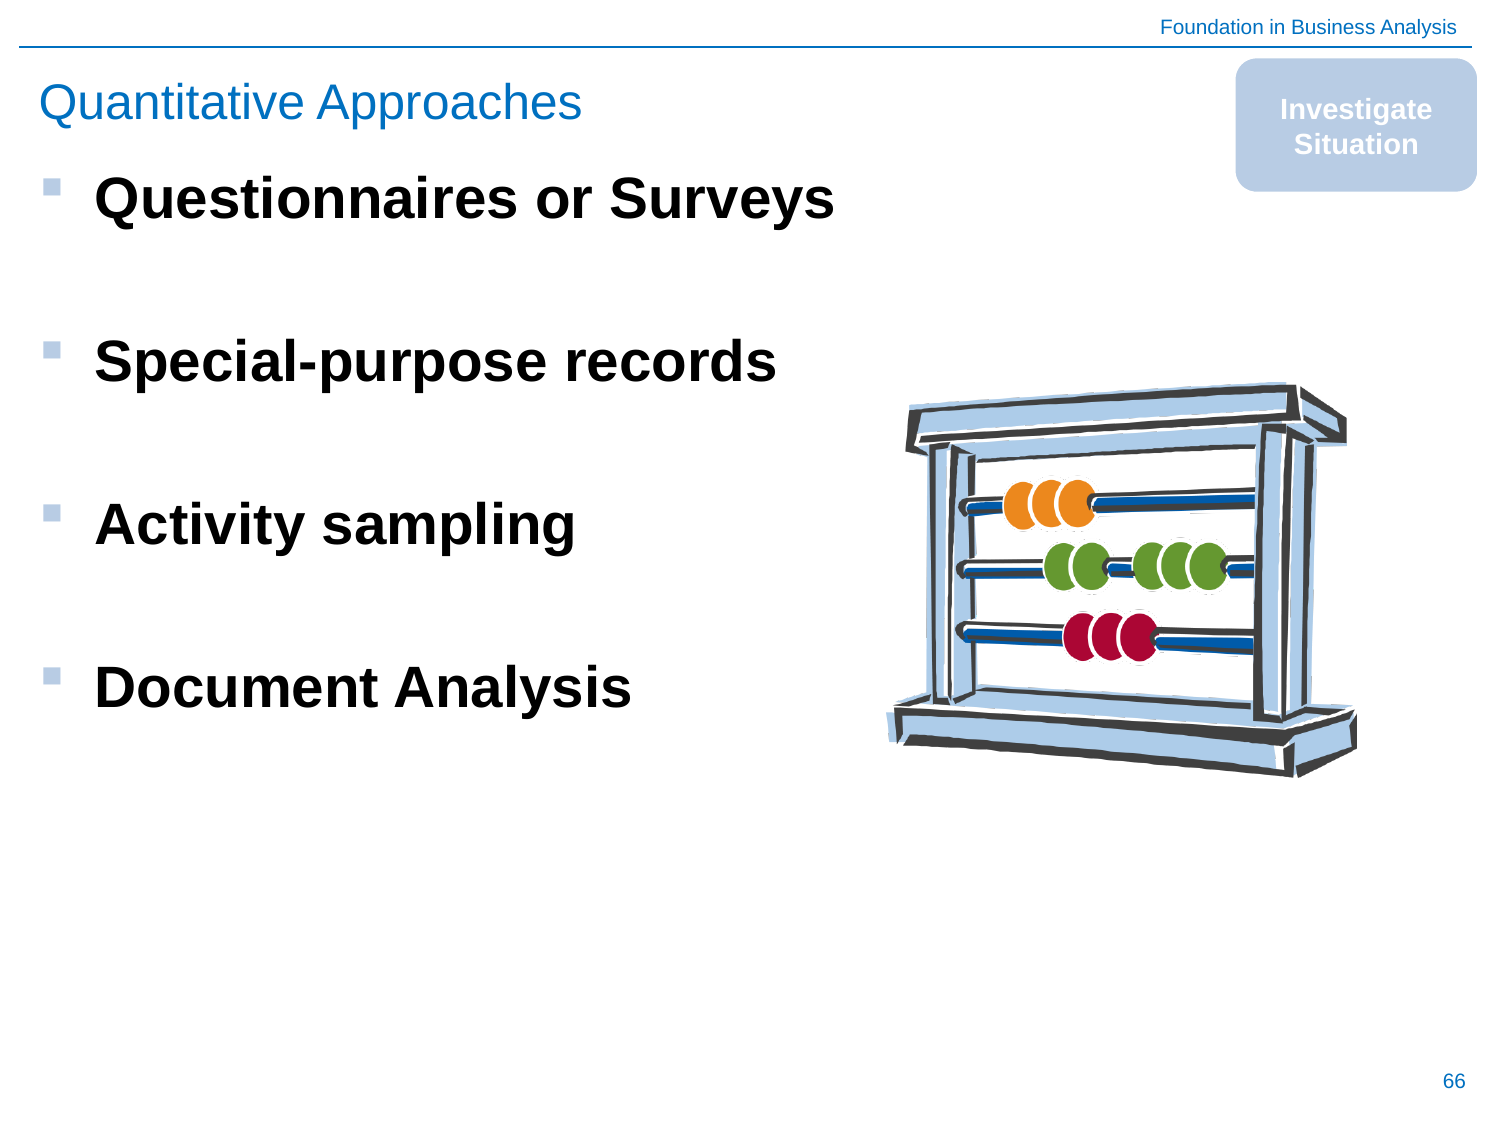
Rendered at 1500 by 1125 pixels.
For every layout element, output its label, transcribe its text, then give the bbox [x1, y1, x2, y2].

text_box Investigate Situation [1231, 54, 1482, 196]
picture [885, 382, 1357, 778]
title Quantitative Approaches [23, 58, 1241, 141]
list Questionnaires or Surveys Special-purpose records Activity sampling Document Analysis [23, 152, 1465, 1008]
